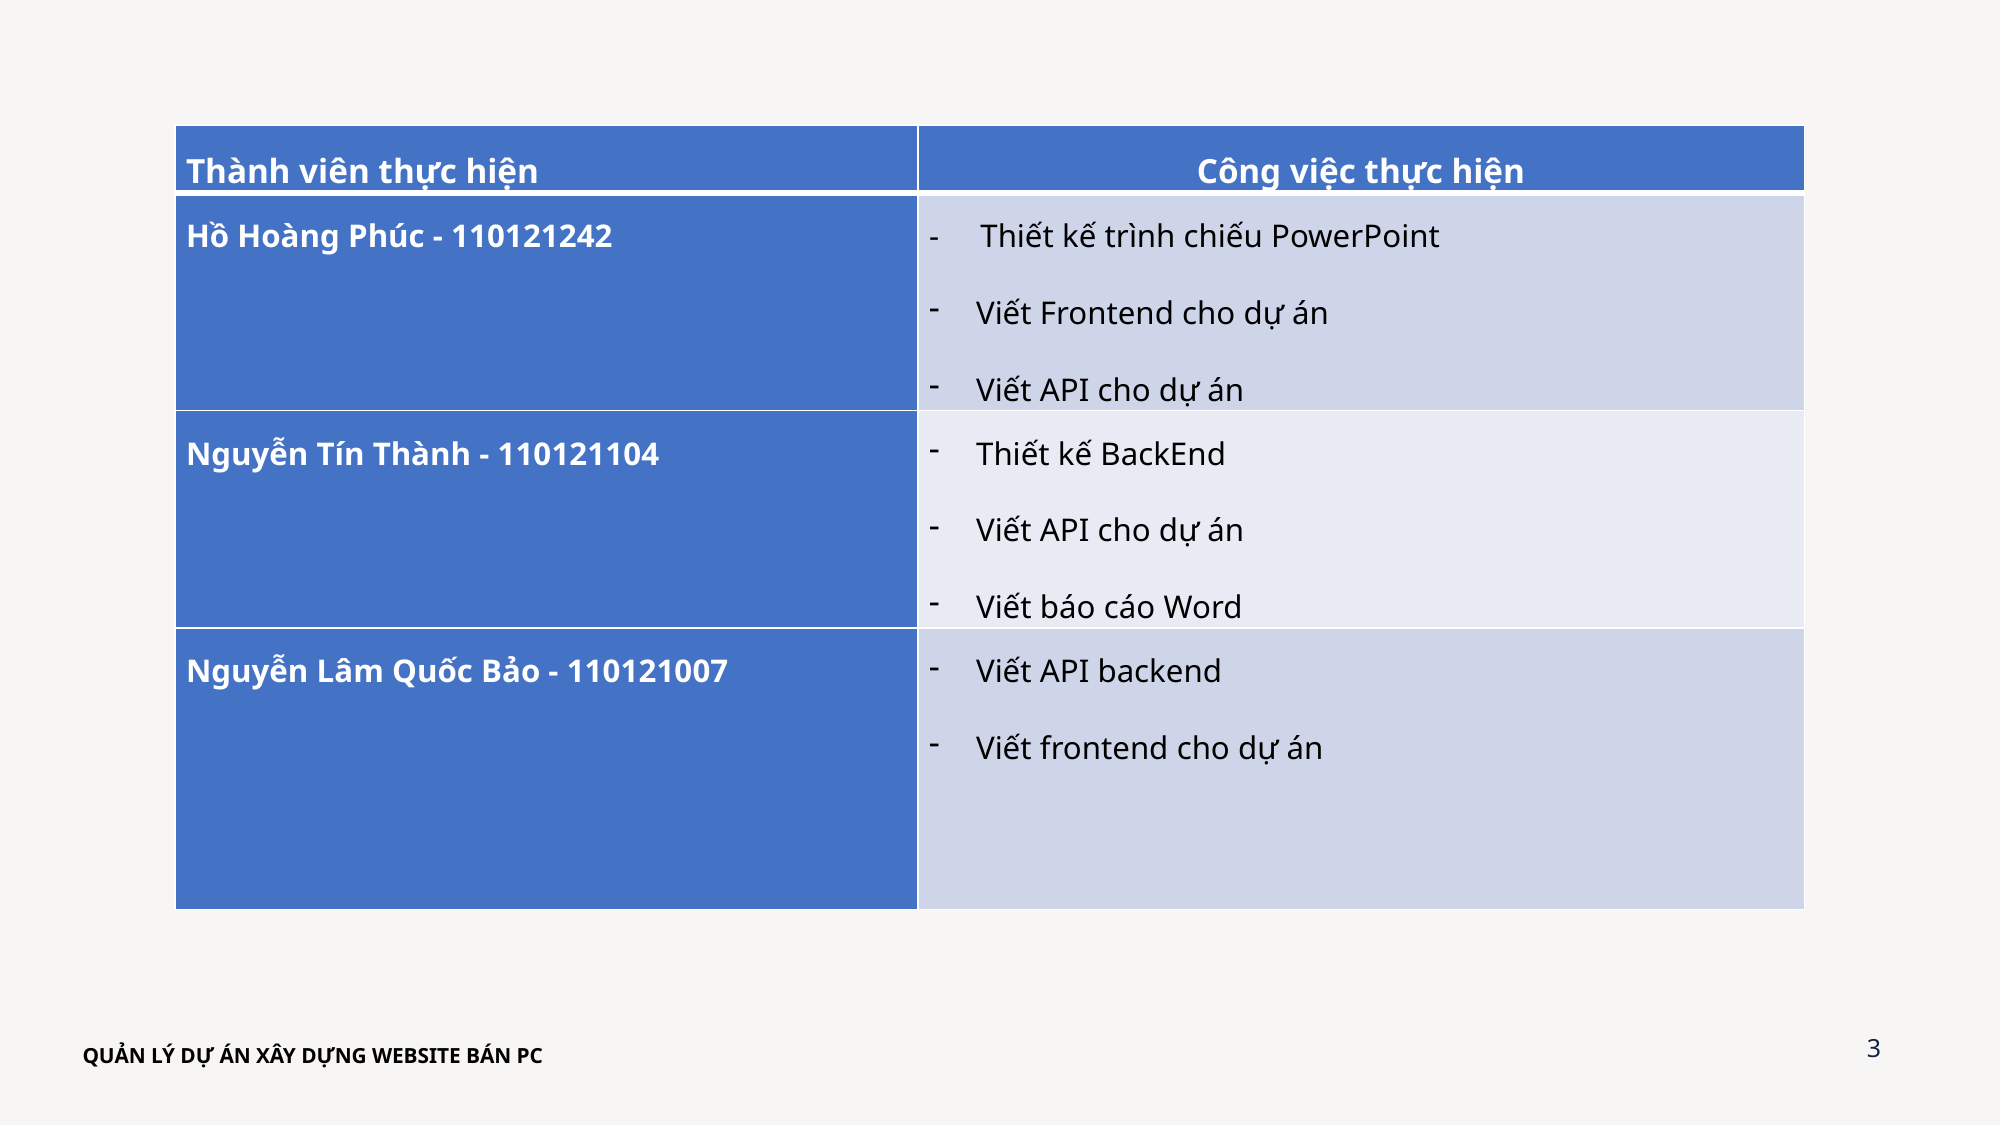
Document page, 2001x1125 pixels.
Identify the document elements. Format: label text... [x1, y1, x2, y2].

table_cell - Thiết kế trình chiếu PowerPoint Viết Frontend cho dự án Viết API cho dự án [919, 196, 1804, 410]
table_header Thành viên thực hiện [176, 126, 917, 190]
text_box QUẢN LÝ DỰ ÁN XÂY DỰNG WEBSITE BÁN PC [67, 1035, 572, 1096]
table_cell Nguyễn Lâm Quốc Bảo - 110121007 [176, 629, 917, 909]
slide_number 3 [1836, 1020, 1912, 1080]
table_cell Viết API backend Viết frontend cho dự án [919, 629, 1804, 909]
table_cell Nguyễn Tín Thành - 110121104 [176, 411, 917, 627]
table_header Công việc thực hiện [919, 126, 1804, 190]
table_cell Hồ Hoàng Phúc - 110121242 [176, 196, 917, 410]
table_cell Thiết kế BackEnd Viết API cho dự án Viết báo cáo Word [919, 411, 1804, 627]
